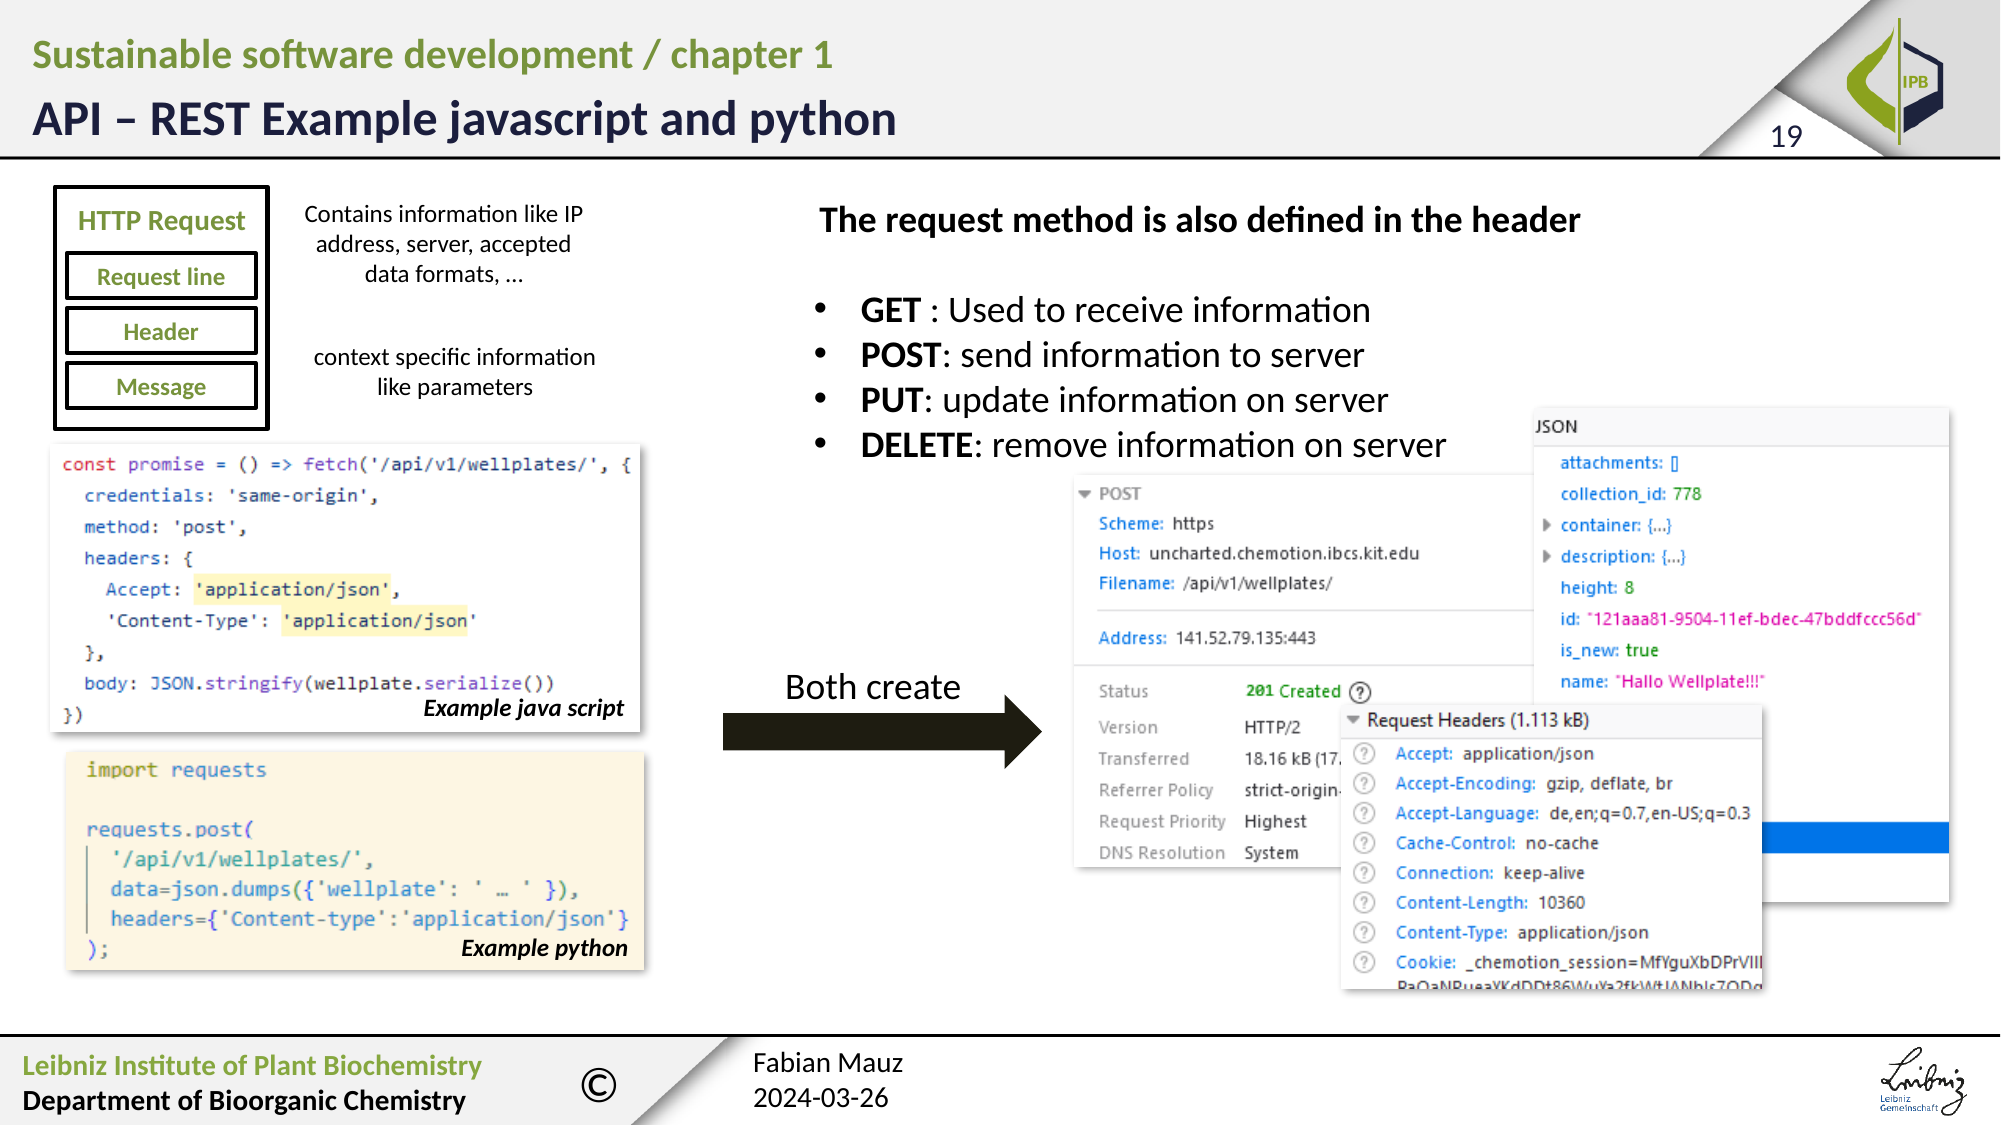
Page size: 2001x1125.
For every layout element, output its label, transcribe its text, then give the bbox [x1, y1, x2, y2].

text_box The request method is also defined in the header GET : Used to receive information POST: send information to server PUT: update information on server DELETE: remove information on server [799, 187, 1603, 473]
picture [0, 0, 2001, 1125]
list API – REST Example javascript and python [17, 79, 1223, 149]
text_box Header [65, 306, 258, 355]
text_box Both create [770, 655, 977, 715]
text_box Contains information like IP address, server, accepted data formats, … [279, 190, 609, 296]
text_box [723, 694, 1042, 770]
text_box Request line [65, 251, 258, 300]
text_box Message [65, 361, 258, 410]
text_box HTTP Request [55, 194, 269, 245]
text_box context specific information like parameters [290, 333, 621, 409]
list Sustainable software development / chapter 1 [17, 19, 1223, 79]
text_box [53, 185, 270, 431]
